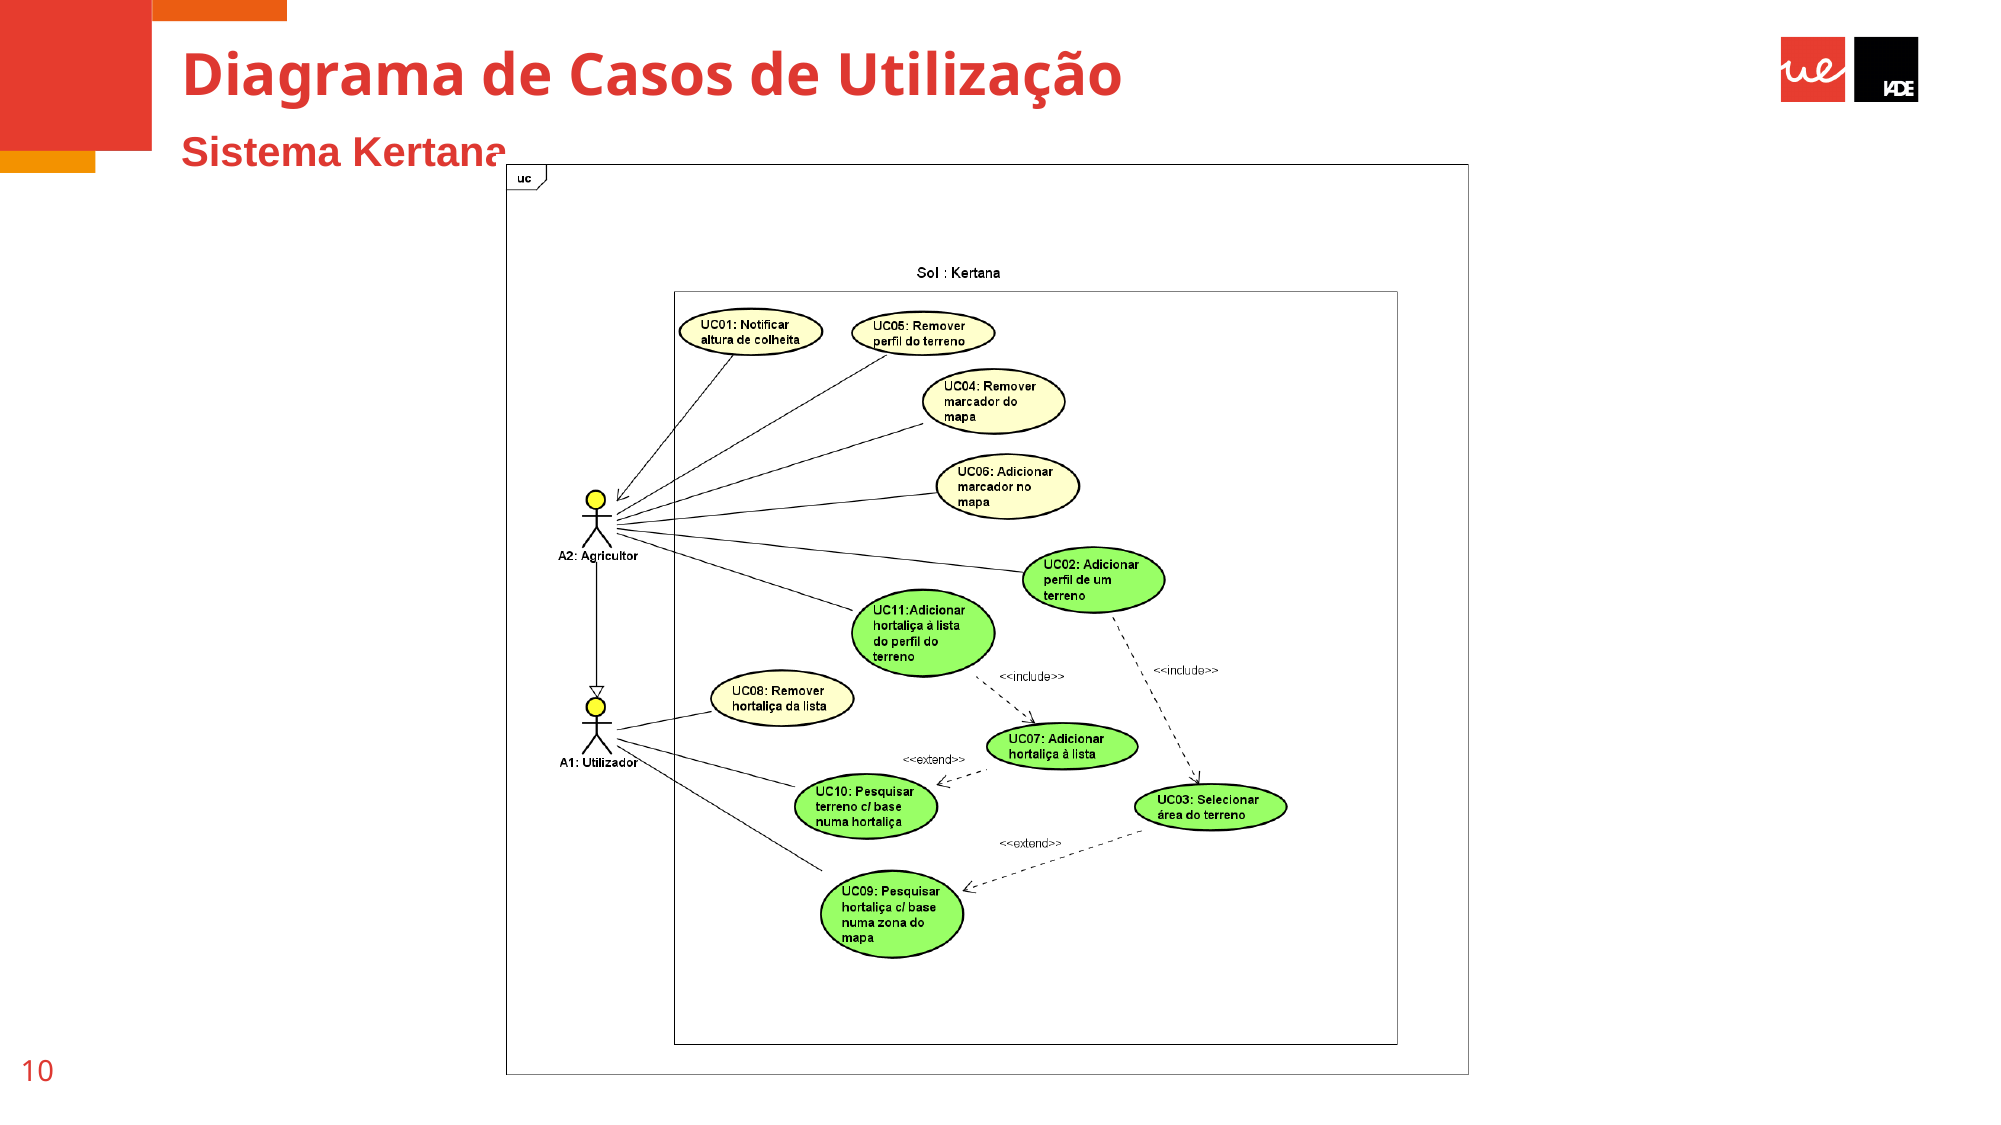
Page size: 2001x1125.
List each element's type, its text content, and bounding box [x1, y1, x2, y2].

picture [1776, 28, 1924, 109]
slide_number 10 [2, 1044, 73, 1105]
subtitle Sistema Kertana [166, 122, 1728, 186]
title Diagrama de Casos de Utilização [166, 38, 1728, 106]
picture [496, 154, 1478, 1084]
picture [0, 0, 287, 174]
